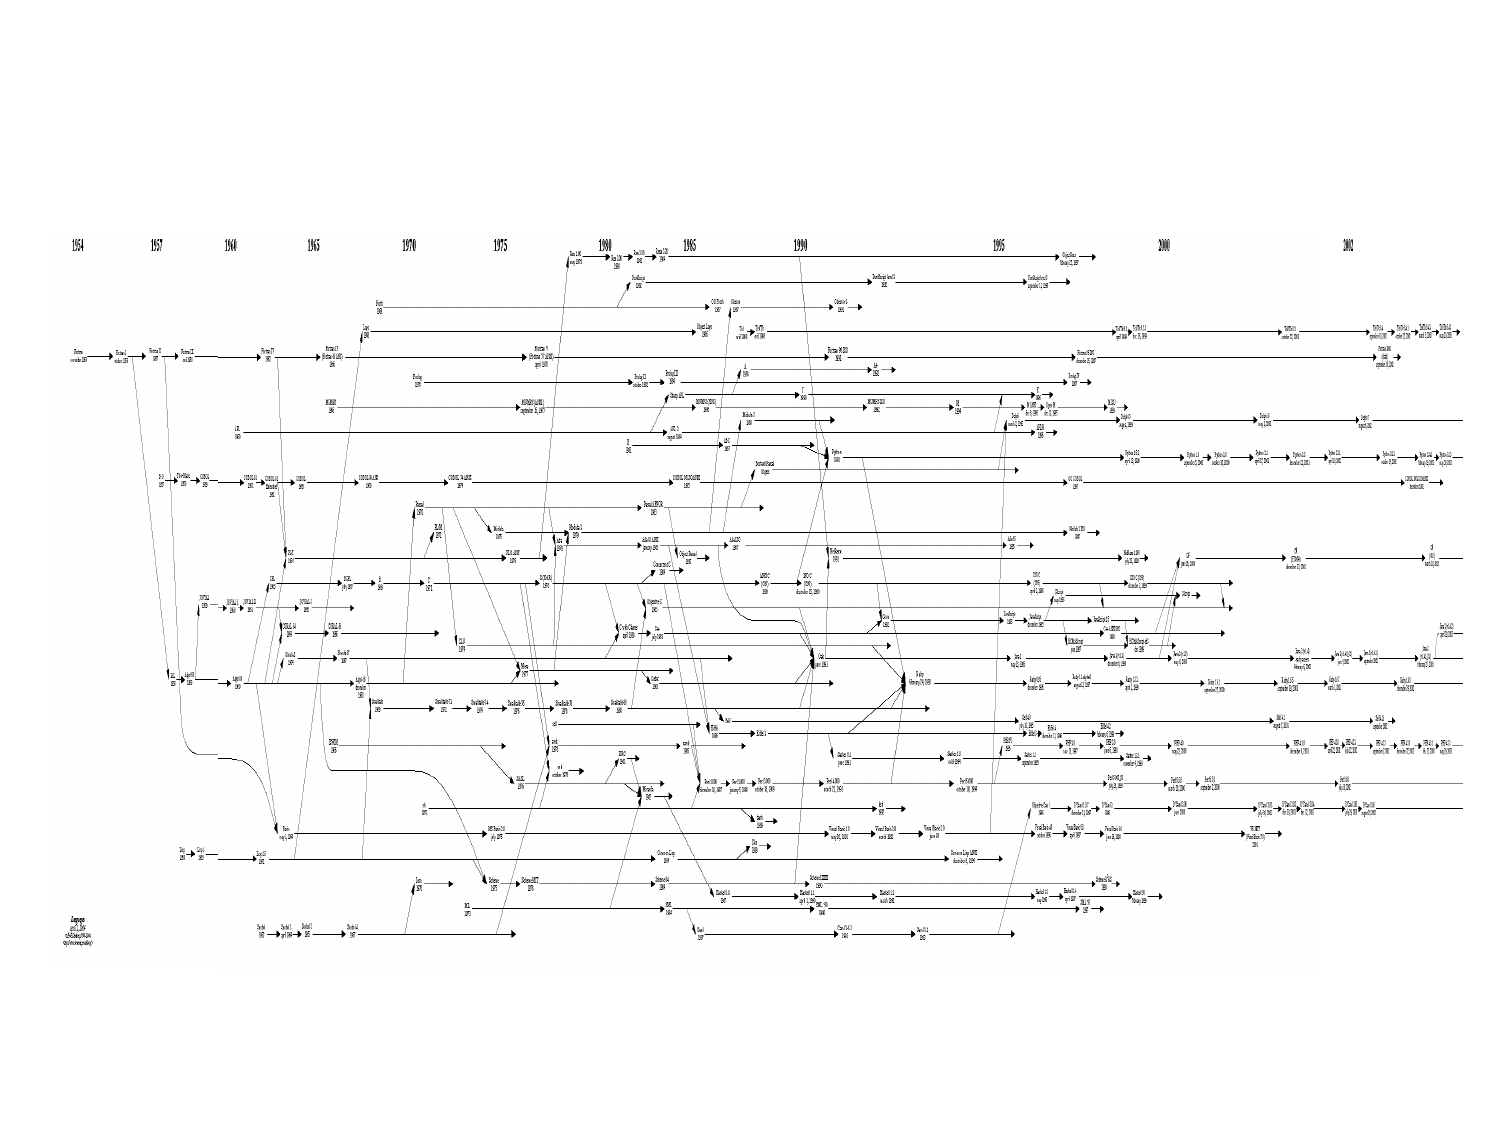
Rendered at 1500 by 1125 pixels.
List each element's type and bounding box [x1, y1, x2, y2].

list [47, 231, 217, 970]
picture [218, 231, 1464, 977]
